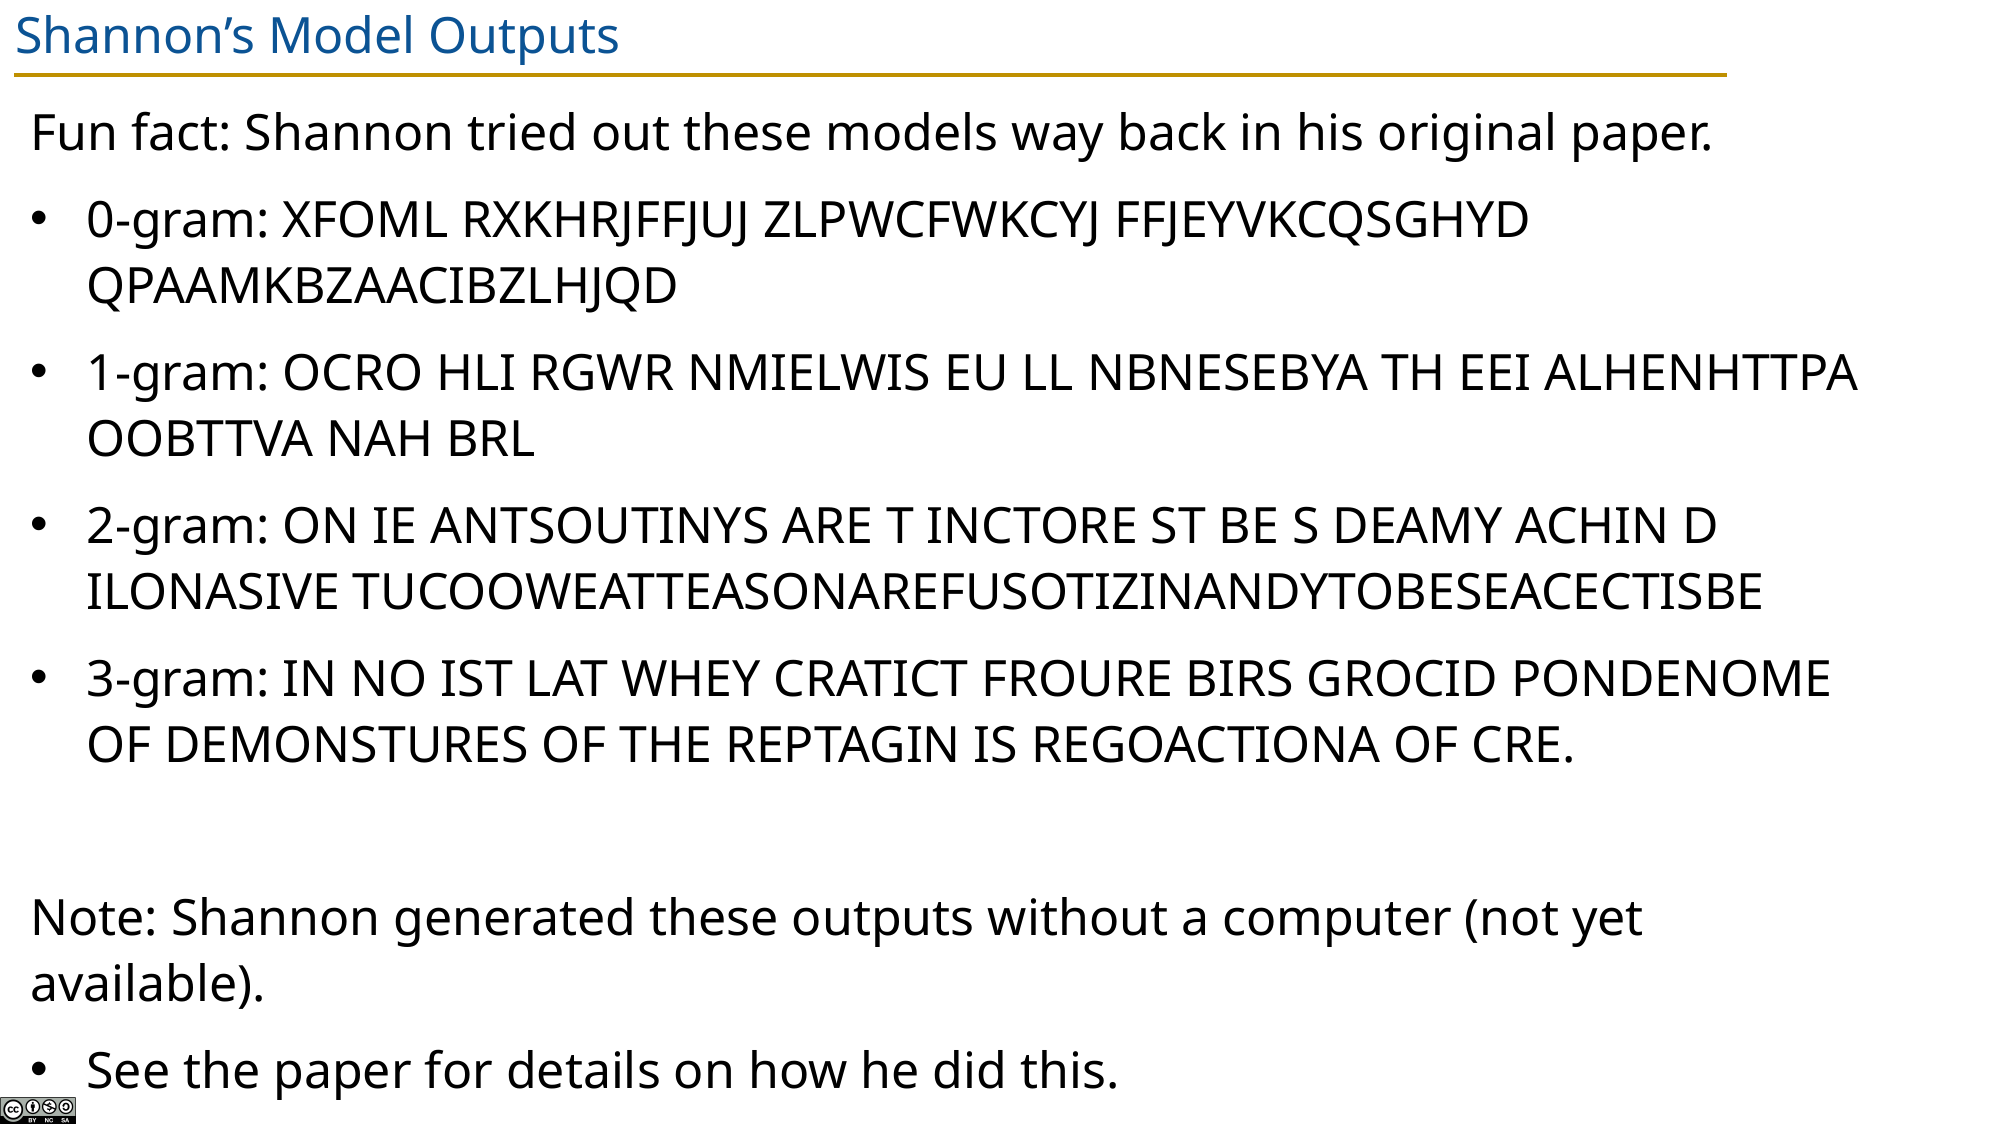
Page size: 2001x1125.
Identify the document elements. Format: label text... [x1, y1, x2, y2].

picture [0, 1097, 76, 1124]
title Shannon’s Model Outputs [0, 0, 1725, 75]
list Fun fact: Shannon tried out these models way back in his original paper. 0-gram: XFOML RXKHRJFFJUJ ZLPWCFWKCYJ FFJEYVKCQSGHYD QPAAMKBZAACIBZLHJQD 1-gram: OCRO HLI RGWR NMIELWIS EU LL NBNESEBYA TH EEI ALHENHTTPA OOBTTVA NAH BRL 2-gram: ON IE ANTSOUTINYS ARE T INCTORE ST BE S DEAMY ACHIN D ILONASIVE TUCOOWEATTEASONAREFUSOTIZINANDYTOBESEACECTISBE 3-gram: IN NO IST LAT WHEY CRATICT FROURE BIRS GROCID PONDENOME OF DEMONSTURES OF THE REPTAGIN IS REGOACTIONA OF CRE. Note: Shannon generated these outputs without a computer (not yet available). See the paper for details on how he did this. [15, 87, 1900, 1013]
